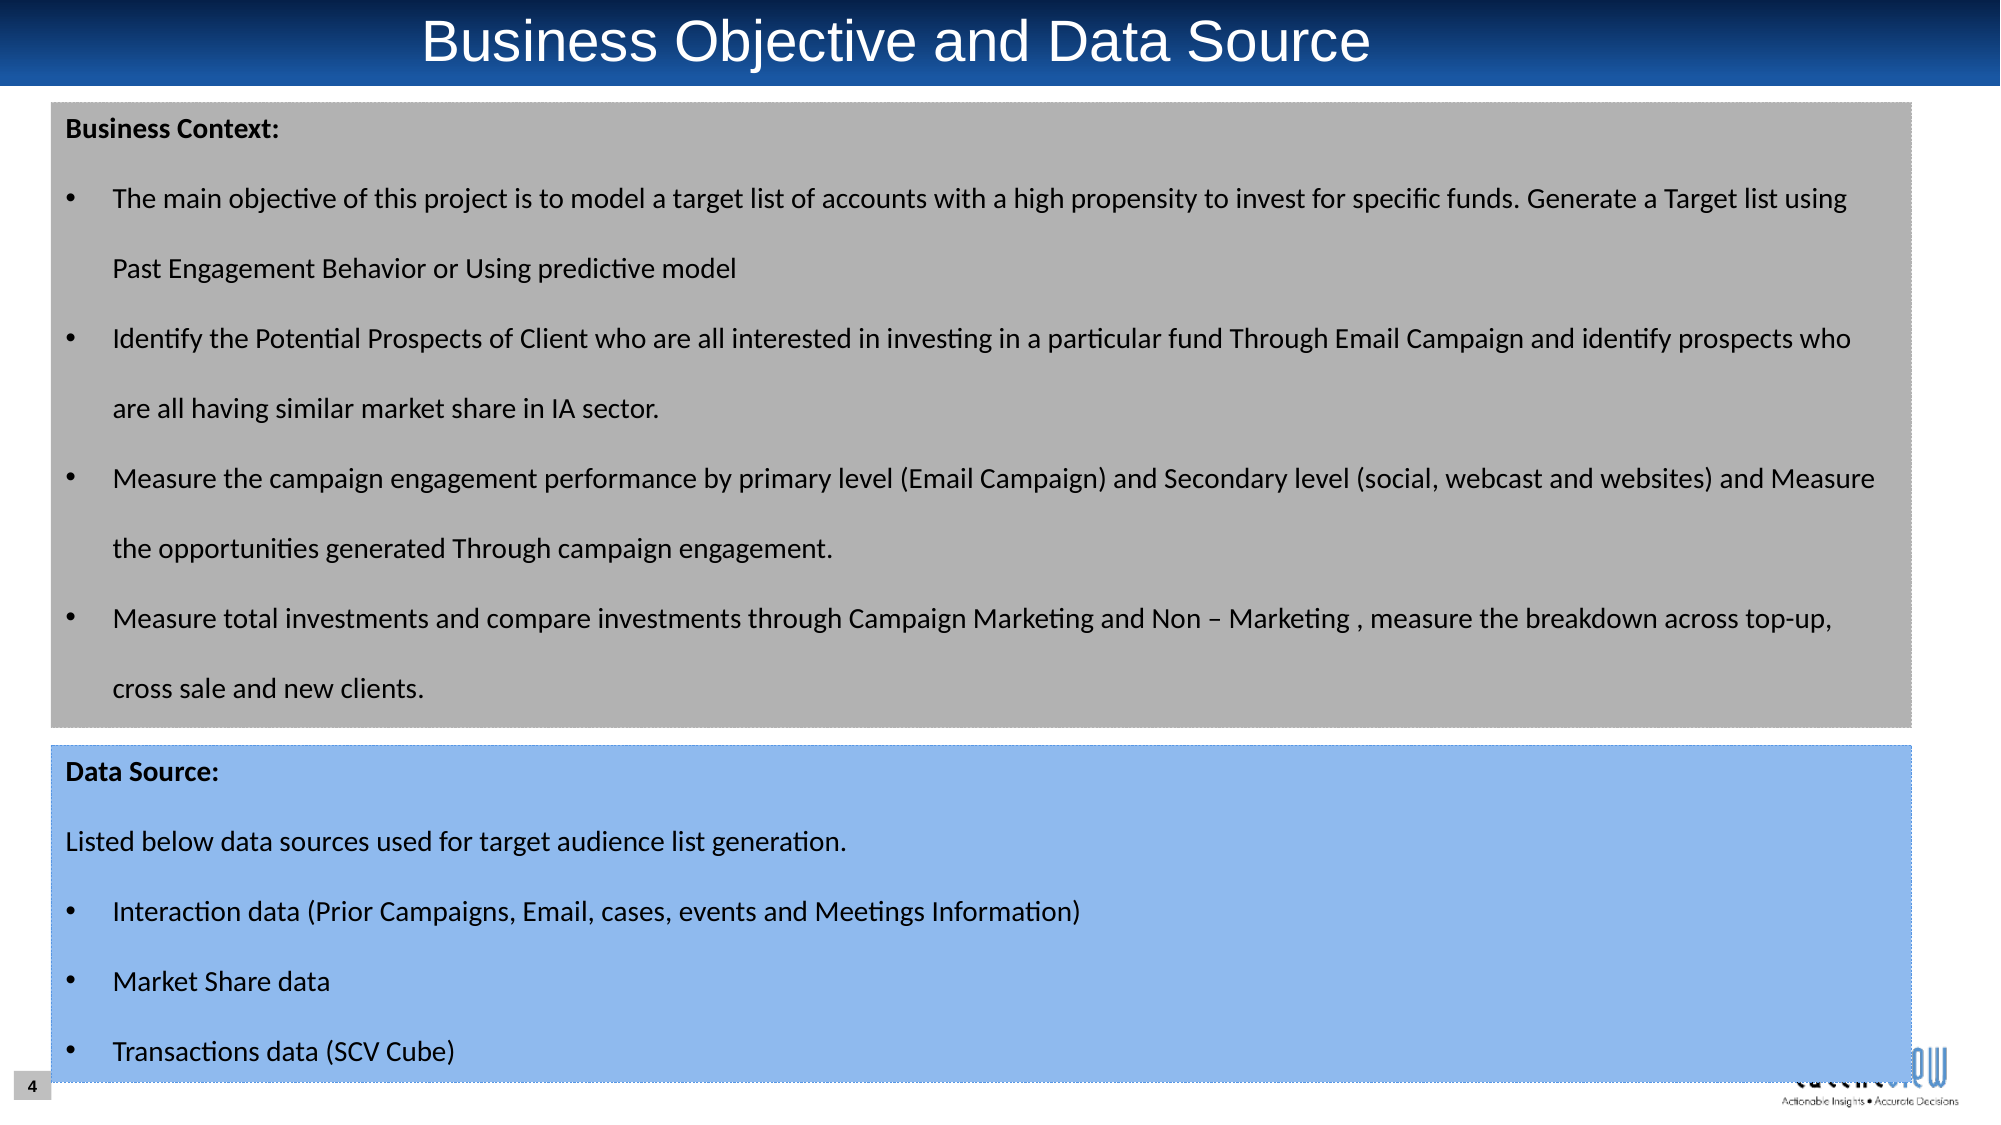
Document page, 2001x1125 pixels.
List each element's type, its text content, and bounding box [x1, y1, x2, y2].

text_box Business Context: The main objective of this project is to model a target list of accounts with a high propensity to invest for specific funds. Generate a Target list using Past Engagement Behavior or Using predictive model Identify the Potential Prospects of Client who are all interested in investing in a particular fund Through Email Campaign and identify prospects who are all having similar market share in IA sector. Measure the campaign engagement performance by primary level (Email Campaign) and Secondary level (social, webcast and websites) and Measure the opportunities generated Through campaign engagement. Measure total investments and compare investments through Campaign Marketing and Non – Marketing , measure the breakdown across top-up, cross sale and new clients. [50, 101, 1912, 729]
text_box Data Source: Listed below data sources used for target audience list generation. Interaction data (Prior Campaigns, Email, cases, events and Meetings Information) Market Share data Transactions data (SCV Cube) [50, 744, 1912, 1083]
picture [1754, 959, 1988, 1125]
title Business Objective and Data Source [0, 9, 1795, 77]
